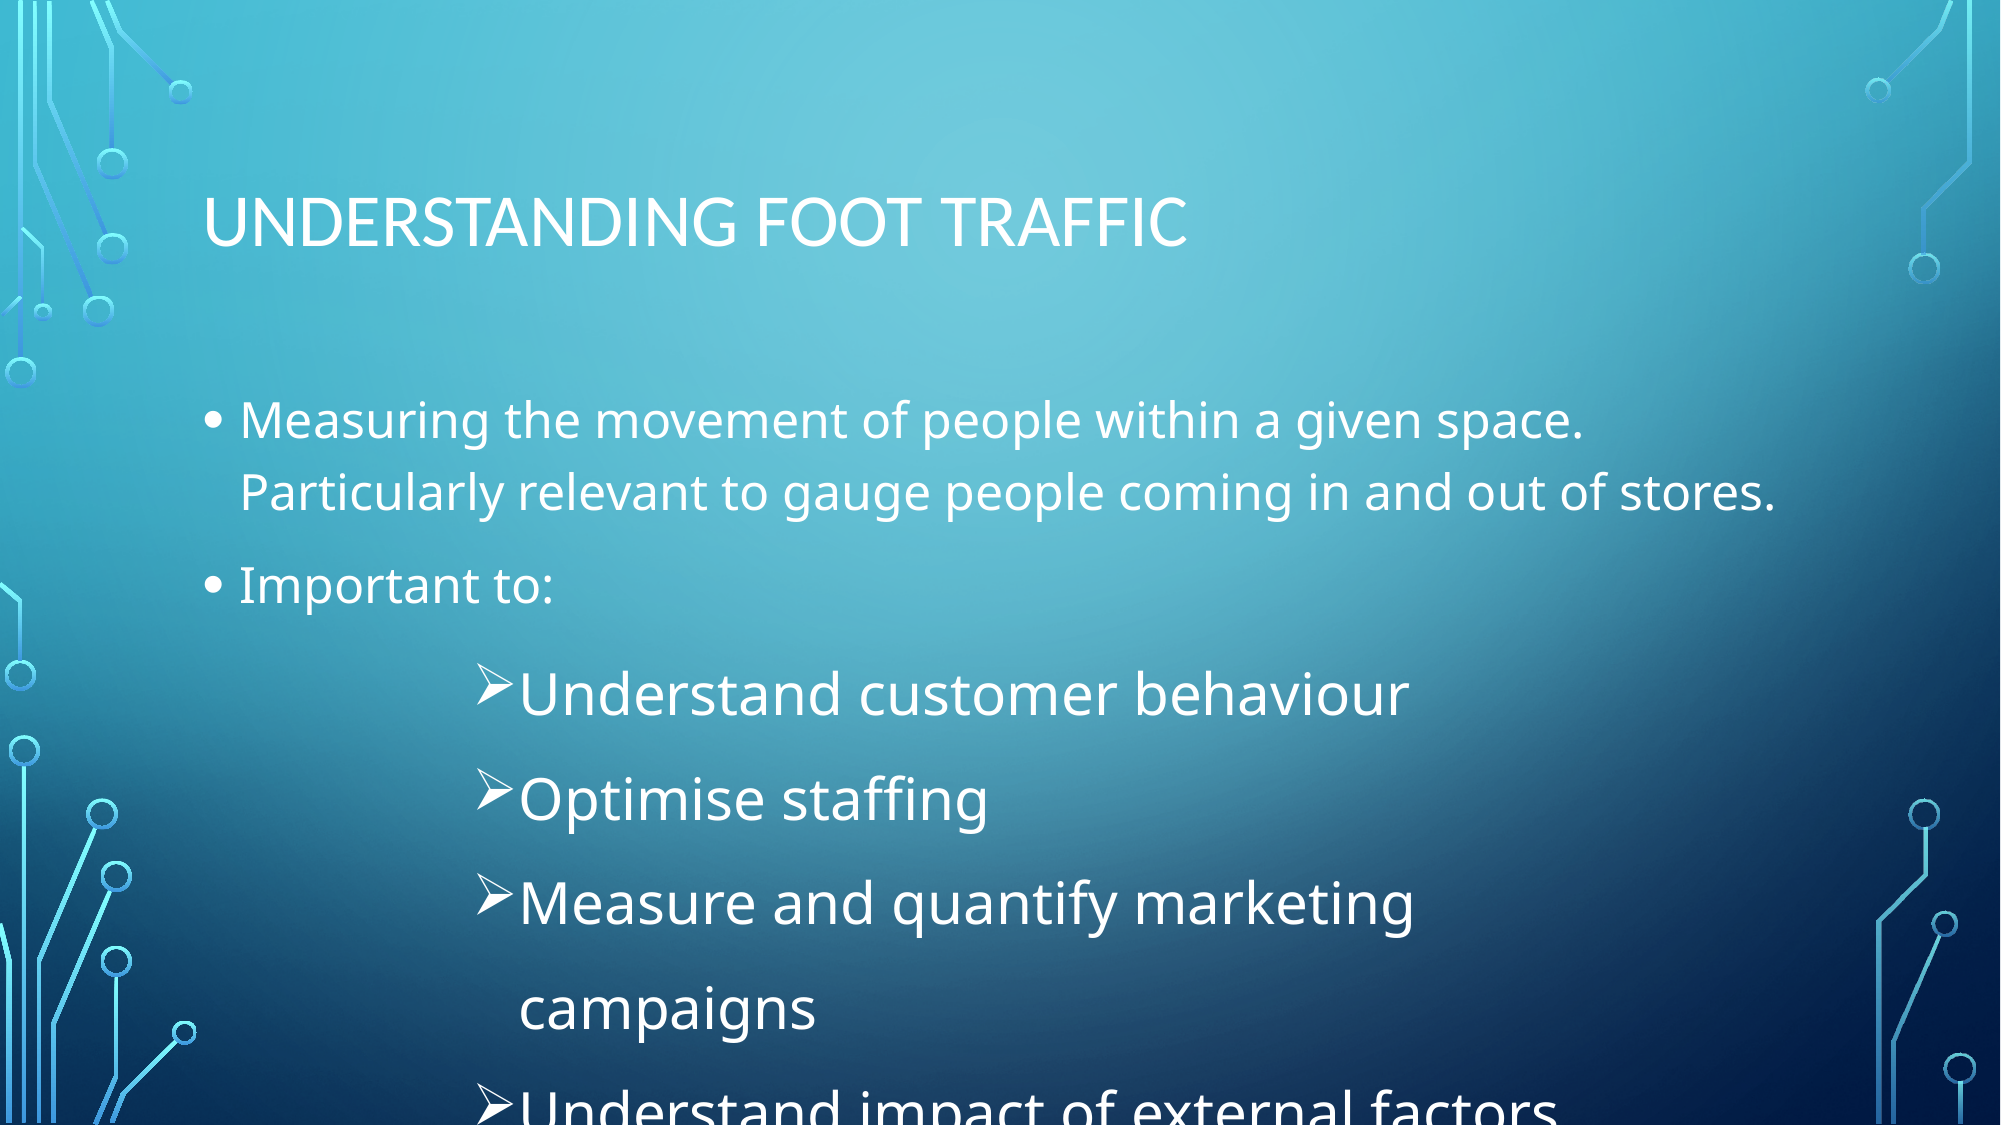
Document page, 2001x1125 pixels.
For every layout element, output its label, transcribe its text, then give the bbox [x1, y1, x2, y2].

title Understanding foot traffic [187, 101, 1813, 344]
list Measuring the movement of people within a given space. Particularly relevant to gauge people coming in and out of stores. Important to: [187, 369, 1813, 637]
text_box Understand customer behaviour Optimise staffing Measure and quantify marketing campaigns Understand impact of external factors [457, 614, 1684, 1125]
